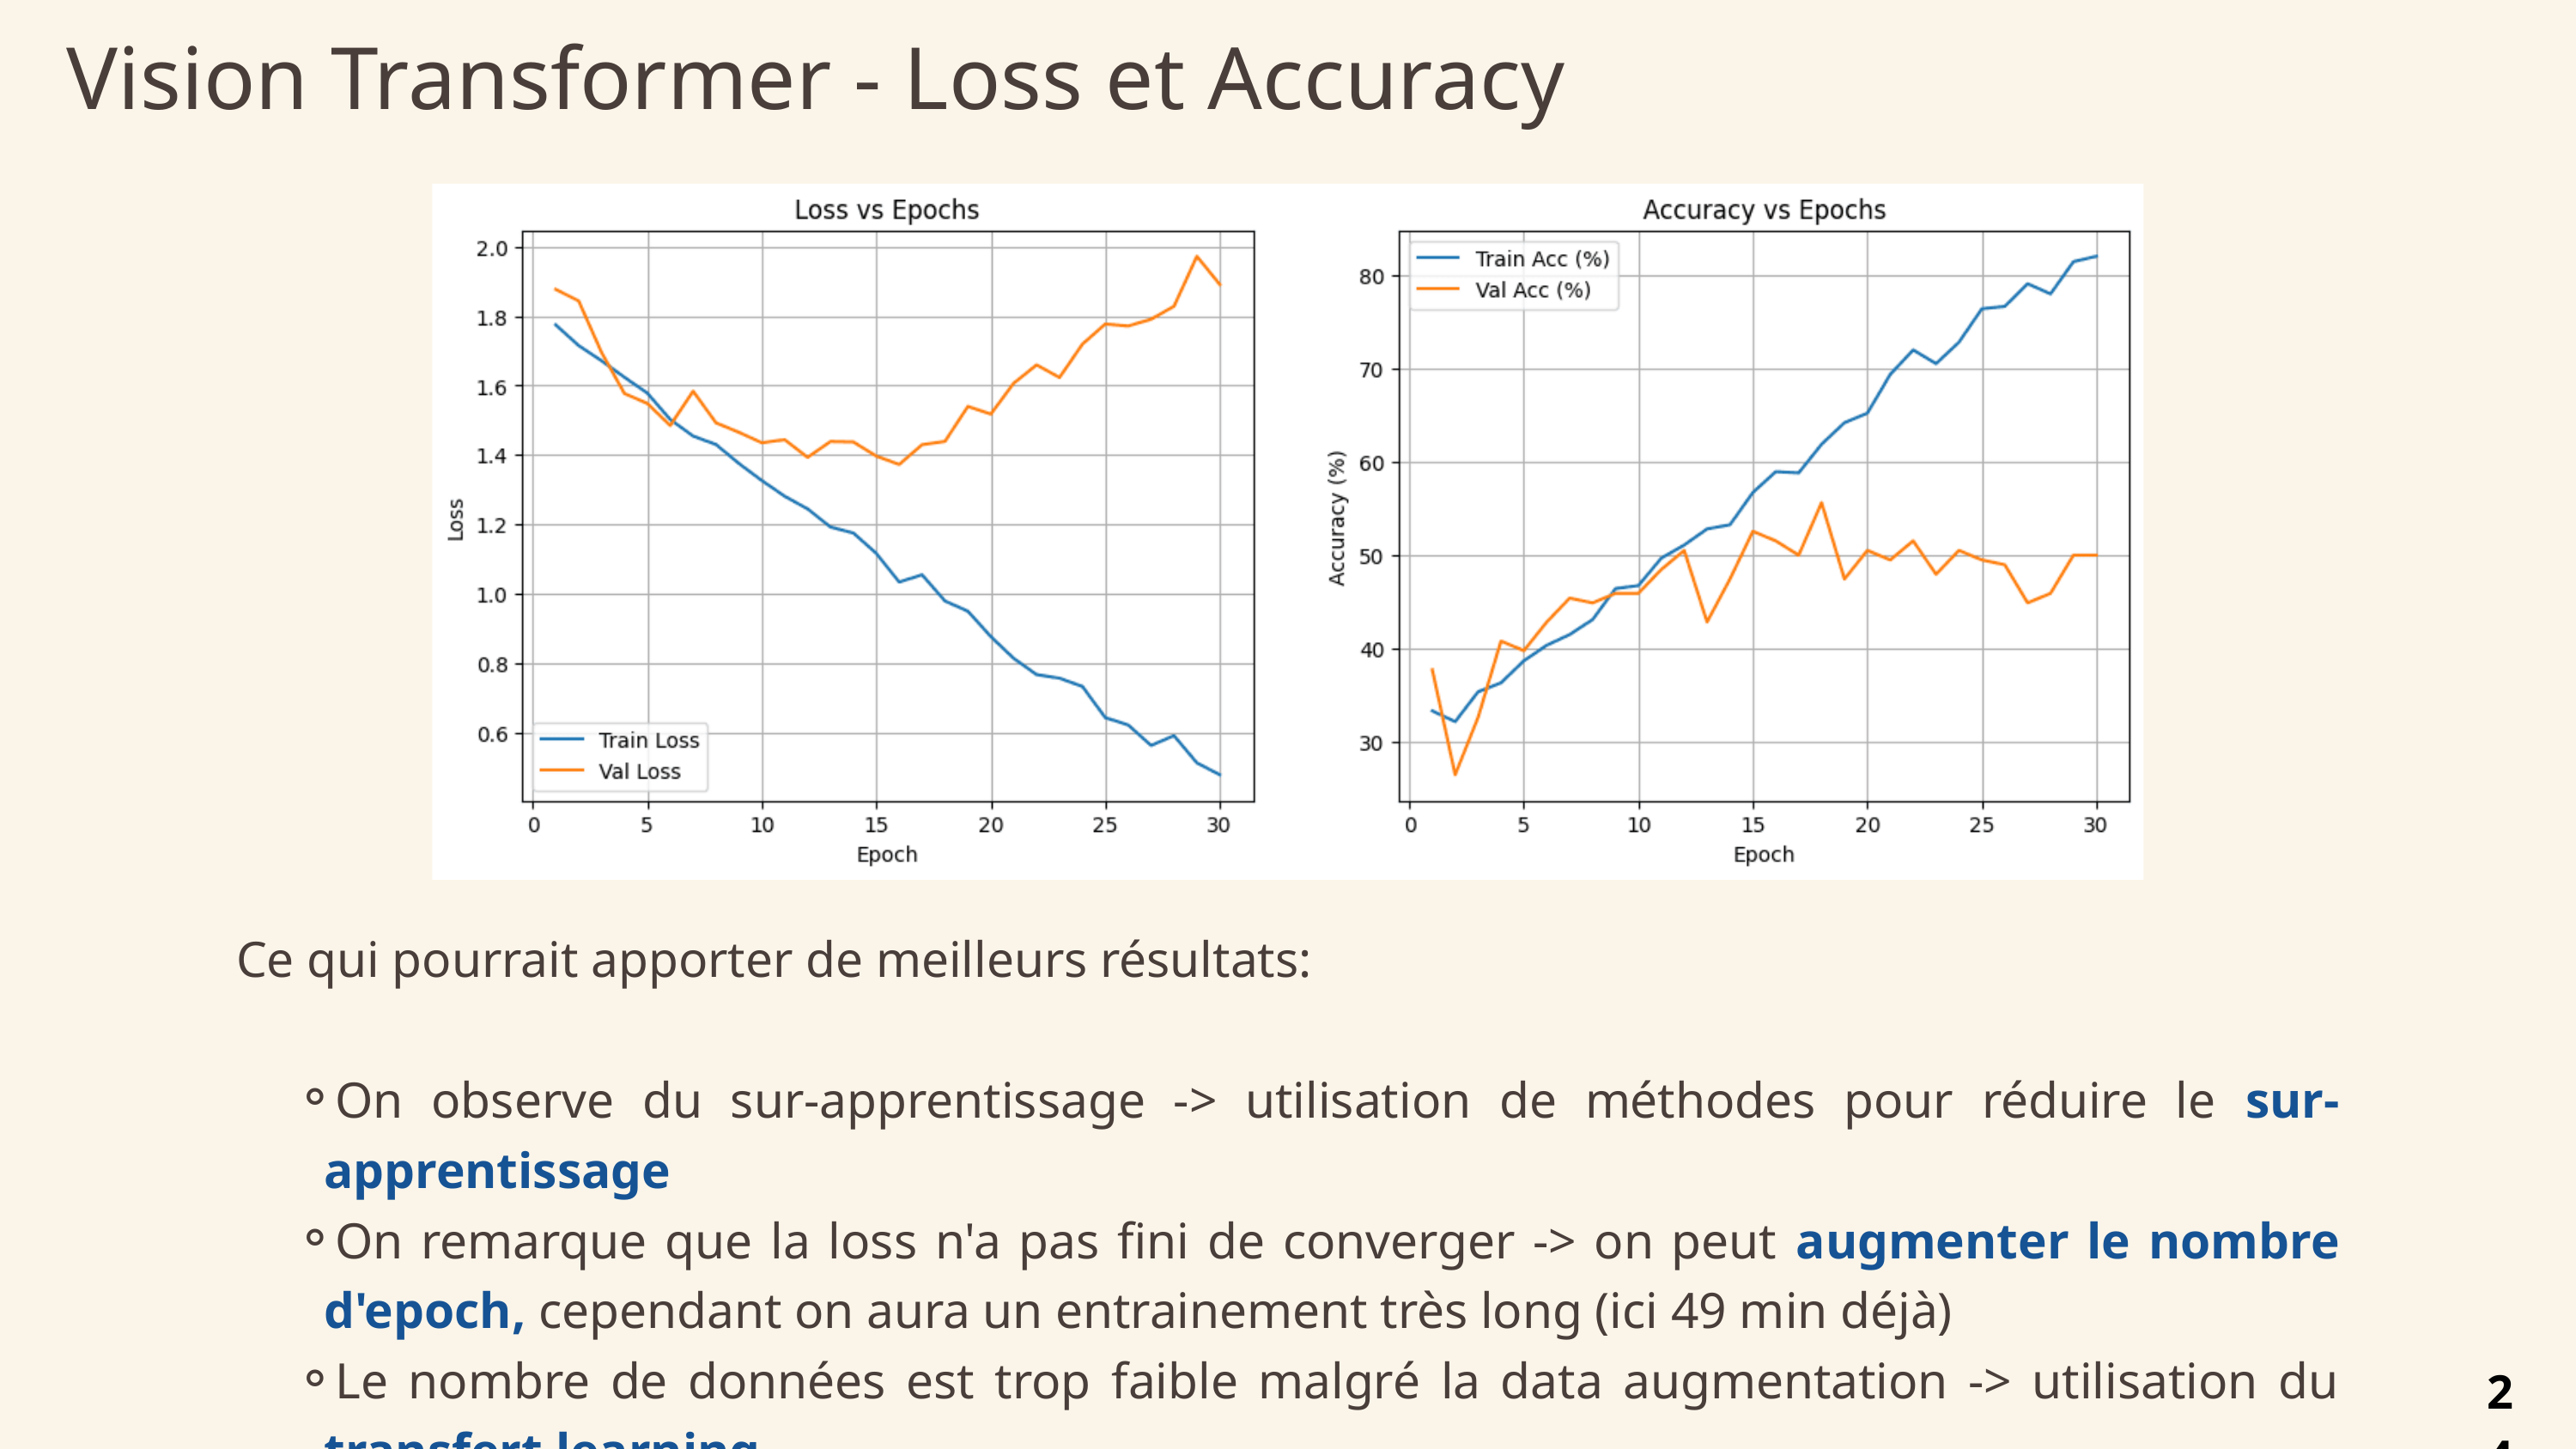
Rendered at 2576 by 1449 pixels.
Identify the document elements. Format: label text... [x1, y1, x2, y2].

text_box Vision Transformer - Loss et Accuracy [66, 30, 1796, 127]
text_box 24 [2476, 1353, 2524, 1449]
text_box Ce qui pourrait apporter de meilleurs résultats: On observe du sur-apprentissage -> utilisation de méthodes pour réduire le sur-apprentissage On remarque que la loss n'a pas fini de converger -> on peut augmenter le nombre d'epoch, cependant on aura un entrainement très long (ici 49 min déjà) Le nombre de données est trop faible malgré la data augmentation -> utilisation du transfert learning [235, 917, 2340, 1449]
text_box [432, 184, 2144, 880]
